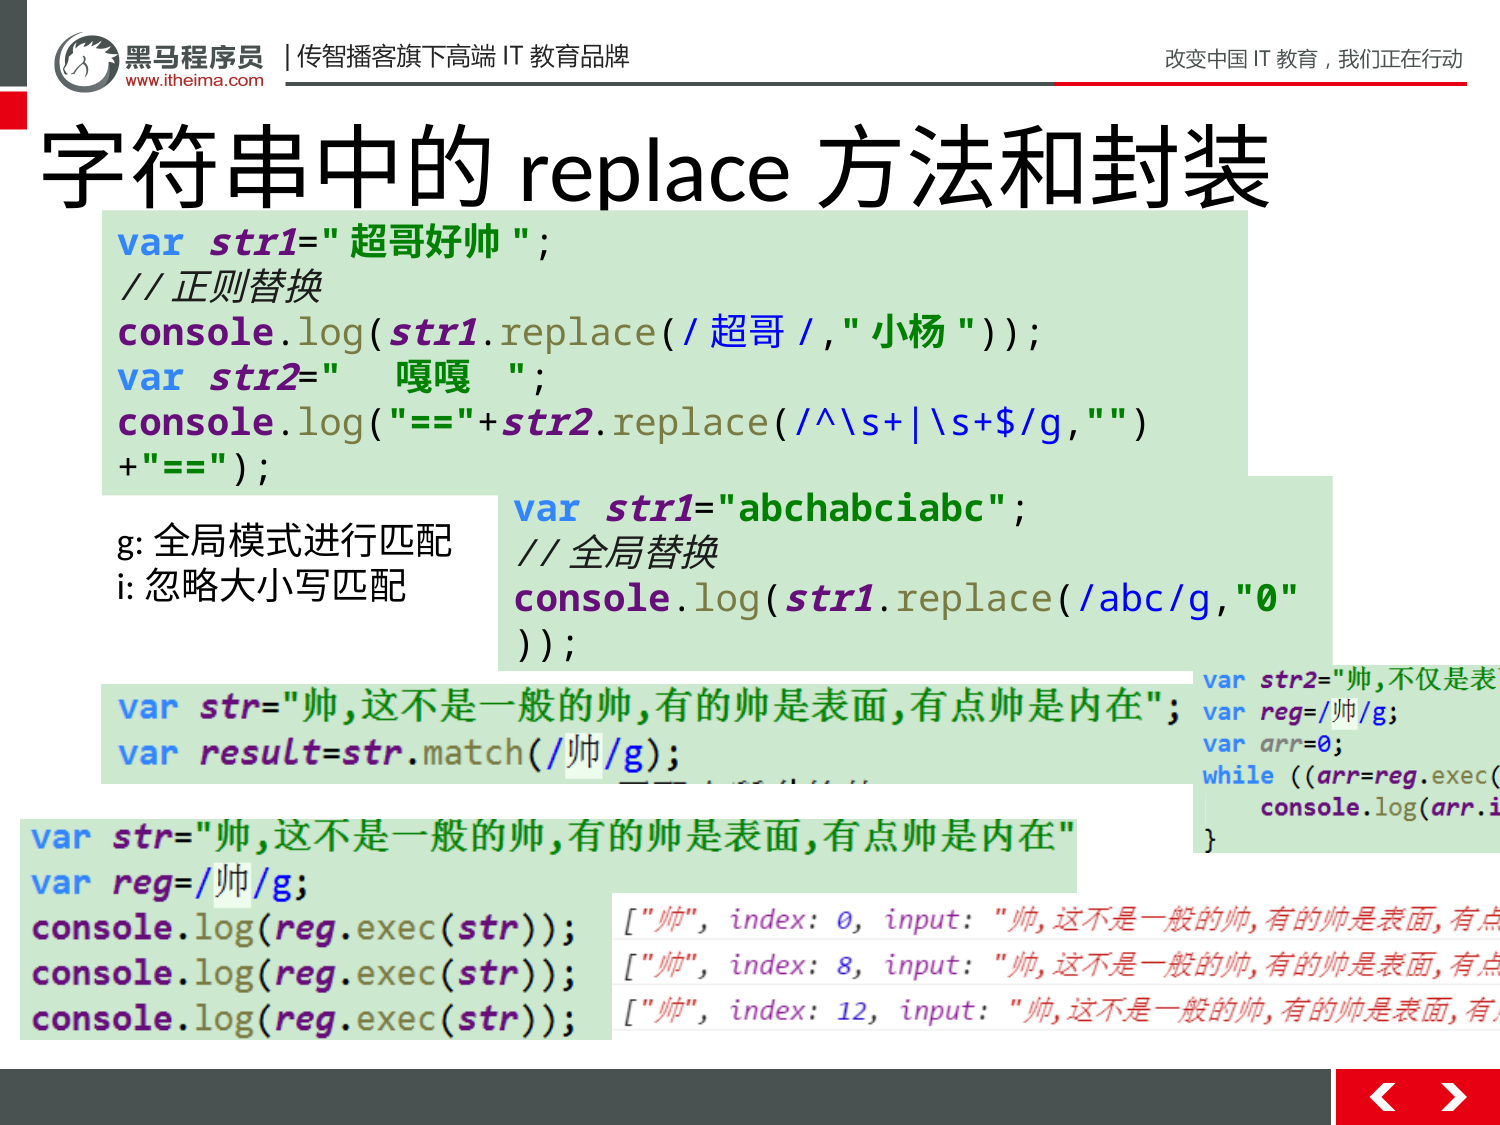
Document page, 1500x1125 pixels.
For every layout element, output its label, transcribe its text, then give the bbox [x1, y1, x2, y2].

picture [0, 0, 1500, 1125]
text_box var str1="超哥好帅"; //正则替换 console.log(str1.replace(/超哥/,"小杨")); var str2=" 嘎嘎 "; console.log("=="+str2.replace(/^\s+|\s+$/g,"")+"=="); [101, 210, 1248, 496]
text_box var str1="abchabciabc"; //全局替换 console.log(str1.replace(/abc/g,"0")); [498, 476, 1333, 672]
text_box g:全局模式进行匹配 i:忽略大小写匹配 [101, 509, 498, 615]
title 字符串中的replace方法和封装trim方法 [0, 102, 1334, 238]
